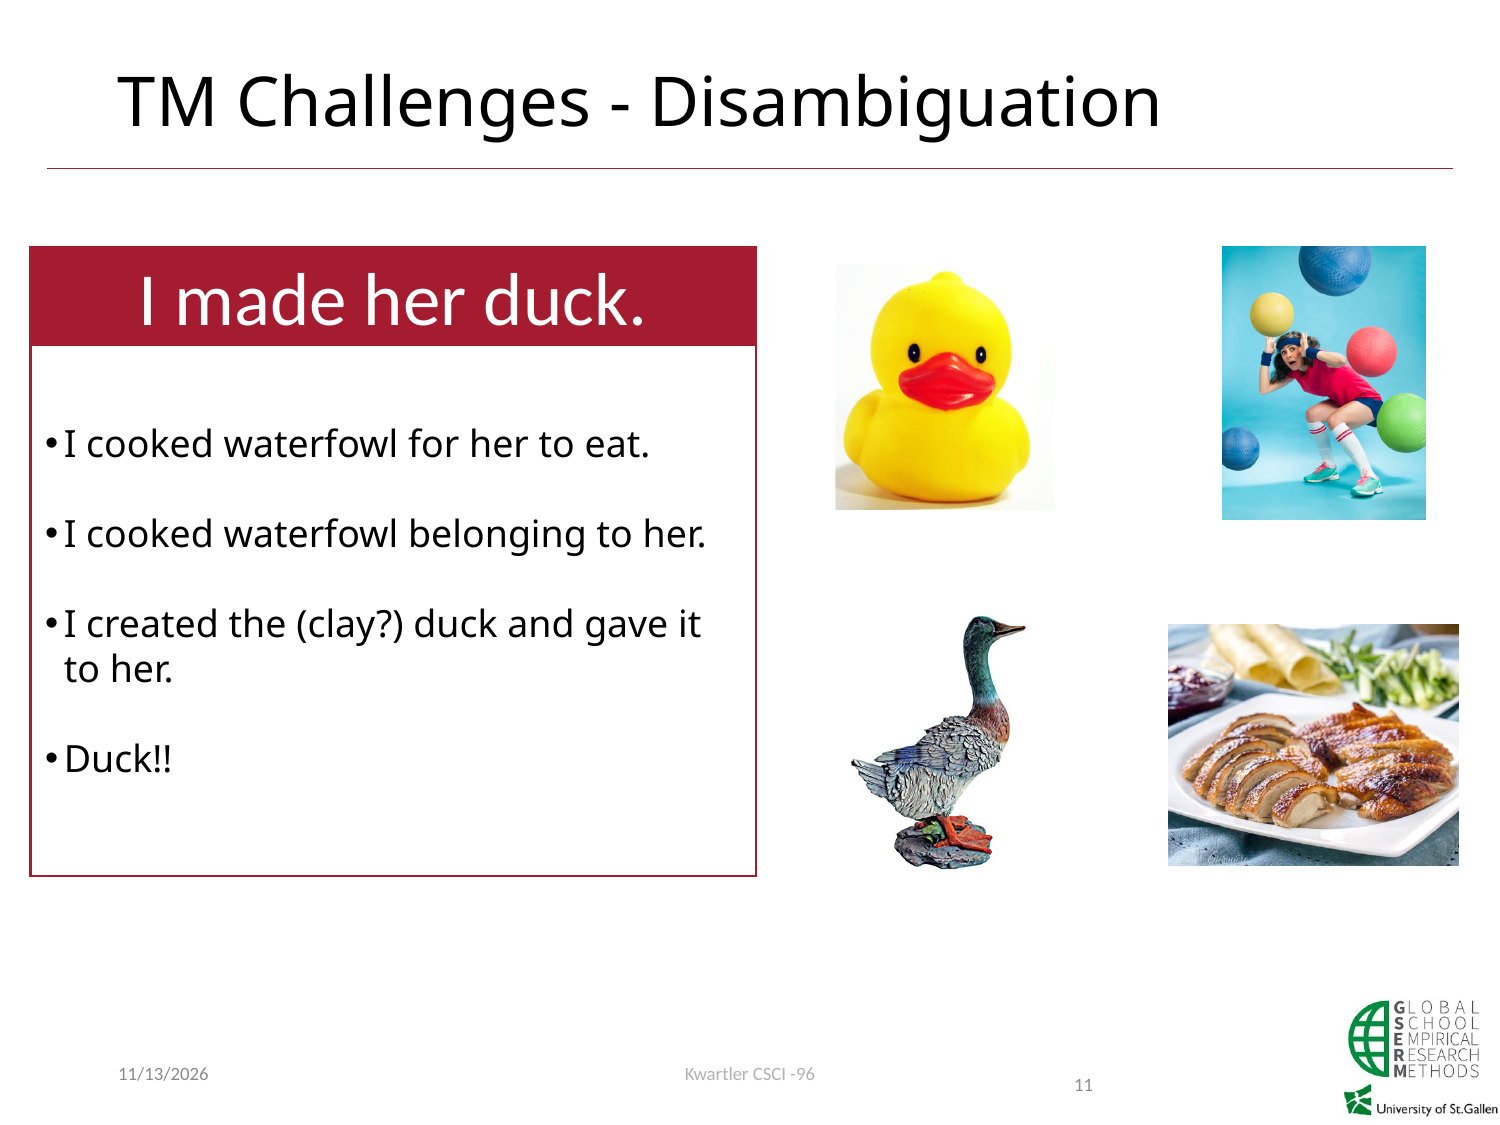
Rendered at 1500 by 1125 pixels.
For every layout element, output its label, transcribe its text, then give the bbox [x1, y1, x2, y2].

text_box I made her duck. [29, 246, 757, 268]
footer Kwartler CSCI -96 [496, 1042, 1004, 1103]
slide_number 11 [1059, 1042, 1200, 1103]
title TM Challenges - Disambiguation [103, 59, 1397, 157]
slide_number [103, 1042, 441, 1103]
picture [1222, 246, 1426, 520]
picture [808, 611, 1070, 873]
picture [1168, 624, 1459, 866]
text_box [29, 268, 757, 877]
picture [1342, 992, 1500, 1125]
picture [835, 264, 1054, 510]
